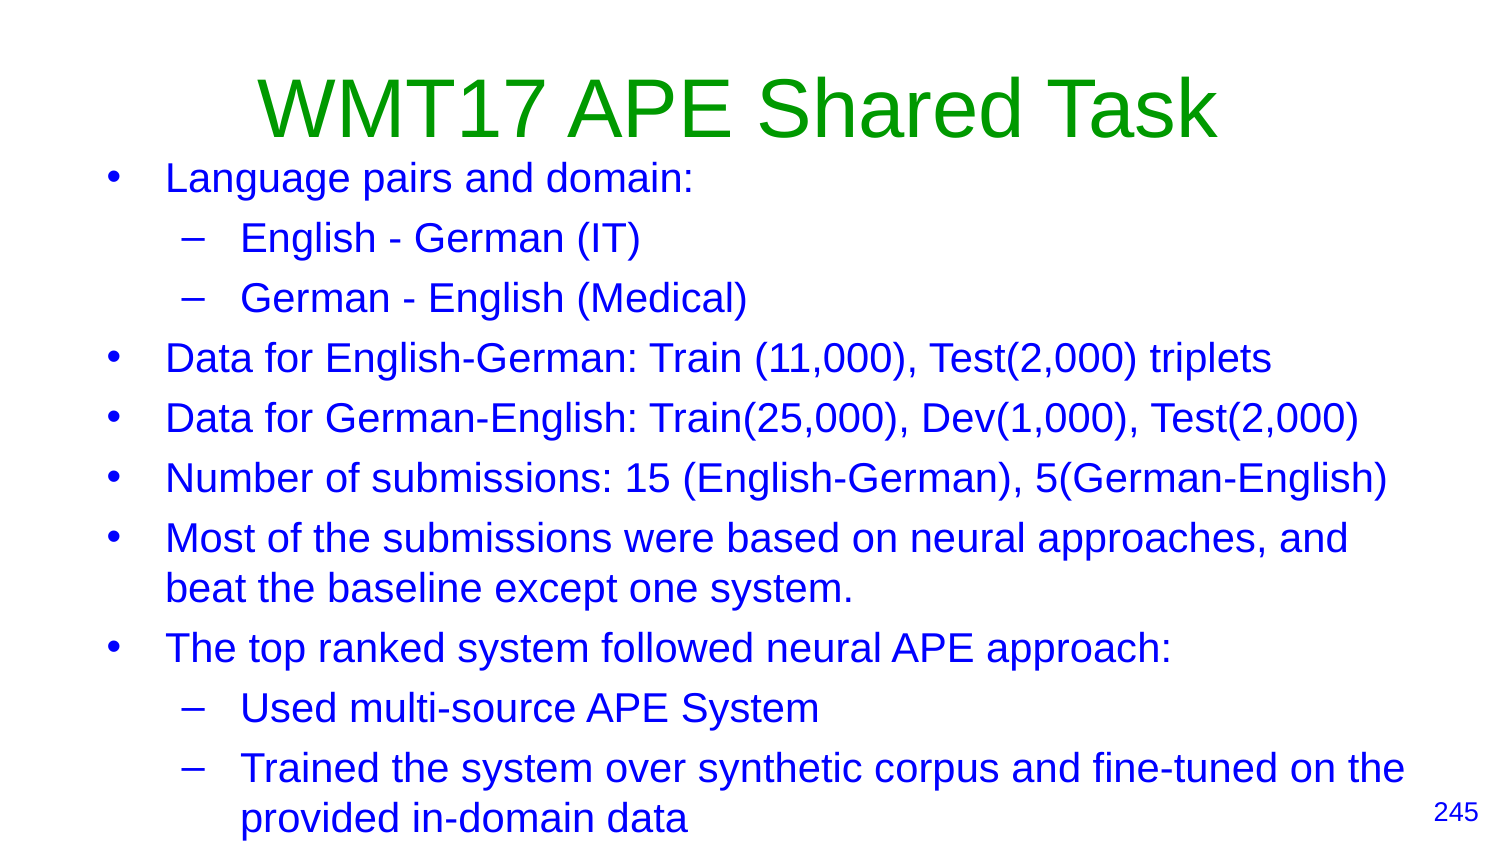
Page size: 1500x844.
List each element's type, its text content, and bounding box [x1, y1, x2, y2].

title WMT17 APE Shared Task [75, 33, 1425, 143]
slide_number ‹#› [1403, 779, 1494, 844]
list Language pairs and domain: English - German (IT) German - English (Medical) Data for English-German: Train (11,000), Test(2,000) triplets Data for German-English: Train(25,000), Dev(1,000), Test(2,000) Number of submissions: 15 (English-German), 5(German-English) Most of the submissions were based on neural approaches, and beat the baseline except one system. The top ranked system followed neural APE approach: Used multi-source APE System Trained the system over synthetic corpus and fine-tuned on the provided in-domain data [75, 143, 1425, 844]
